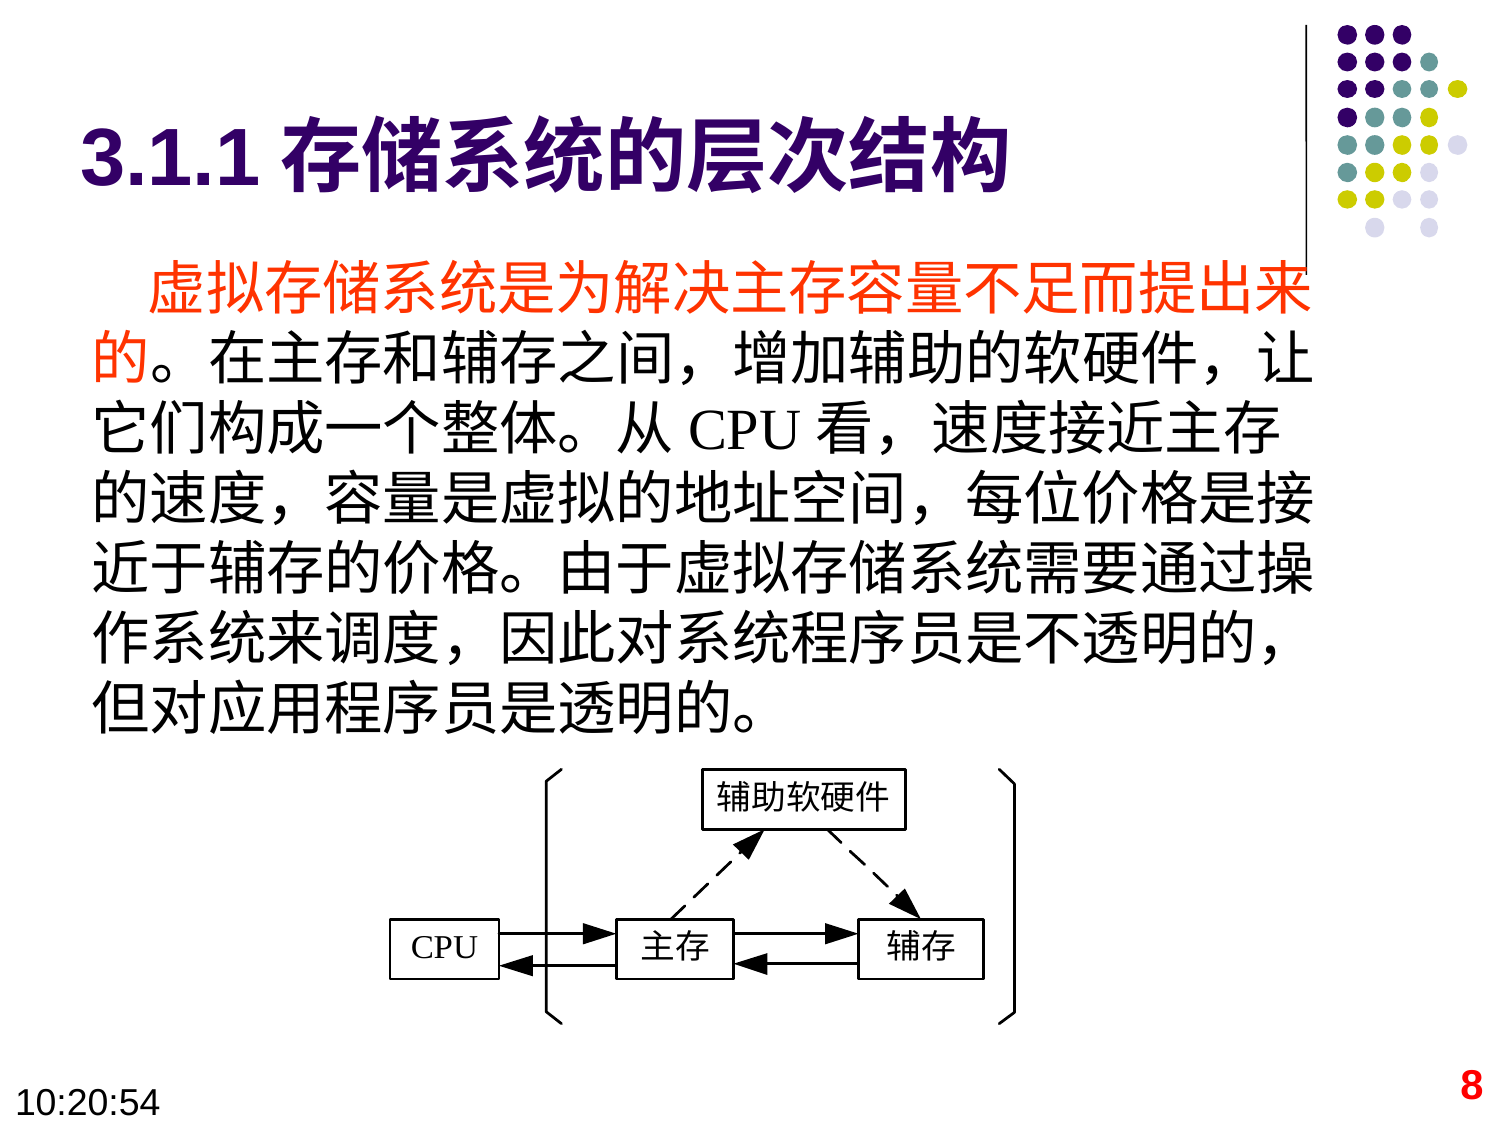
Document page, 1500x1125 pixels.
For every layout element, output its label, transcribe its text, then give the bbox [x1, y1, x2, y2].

slide_number 8 [1148, 1049, 1499, 1125]
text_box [383, 762, 1022, 1031]
list 虚拟存储系统是为解决主存容量不足而提出来的。在主存和辅存之间，增加辅助的软硬件，让它们构成一个整体。从CPU看，速度接近主存的速度，容量是虚拟的地址空间，每位价格是接近于辅存的价格。由于虚拟存储系统需要通过操作系统来调度，因此对系统程序员是不透明的，但对应用程序员是透明的。 [76, 243, 1355, 740]
title 3.1.1存储系统的层次结构 [64, 90, 1036, 209]
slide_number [0, 1070, 195, 1123]
